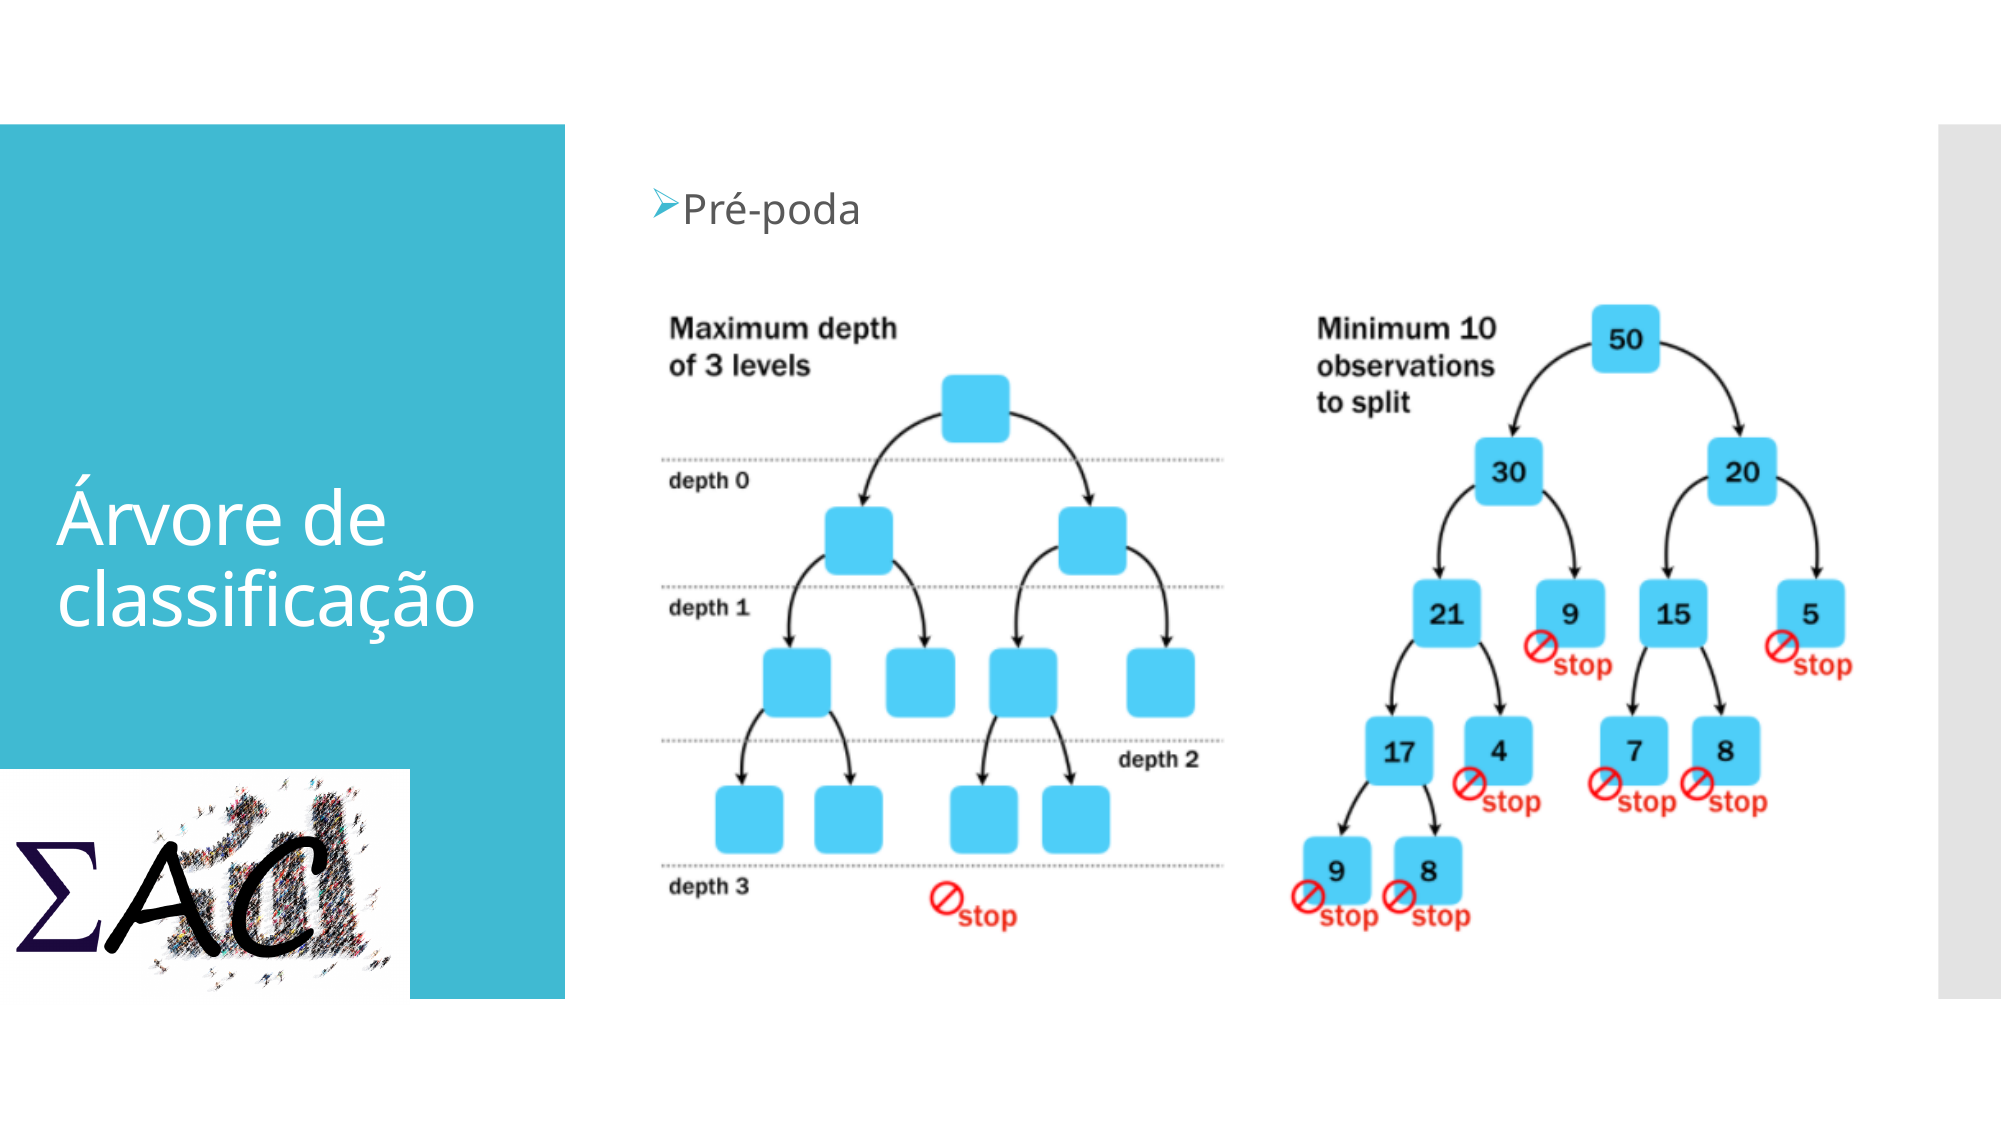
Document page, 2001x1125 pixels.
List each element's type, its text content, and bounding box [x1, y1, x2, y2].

picture [634, 277, 1883, 940]
picture [0, 768, 410, 1005]
list Pré-poda [634, 141, 1924, 982]
title Árvore de classificação [41, 184, 525, 940]
